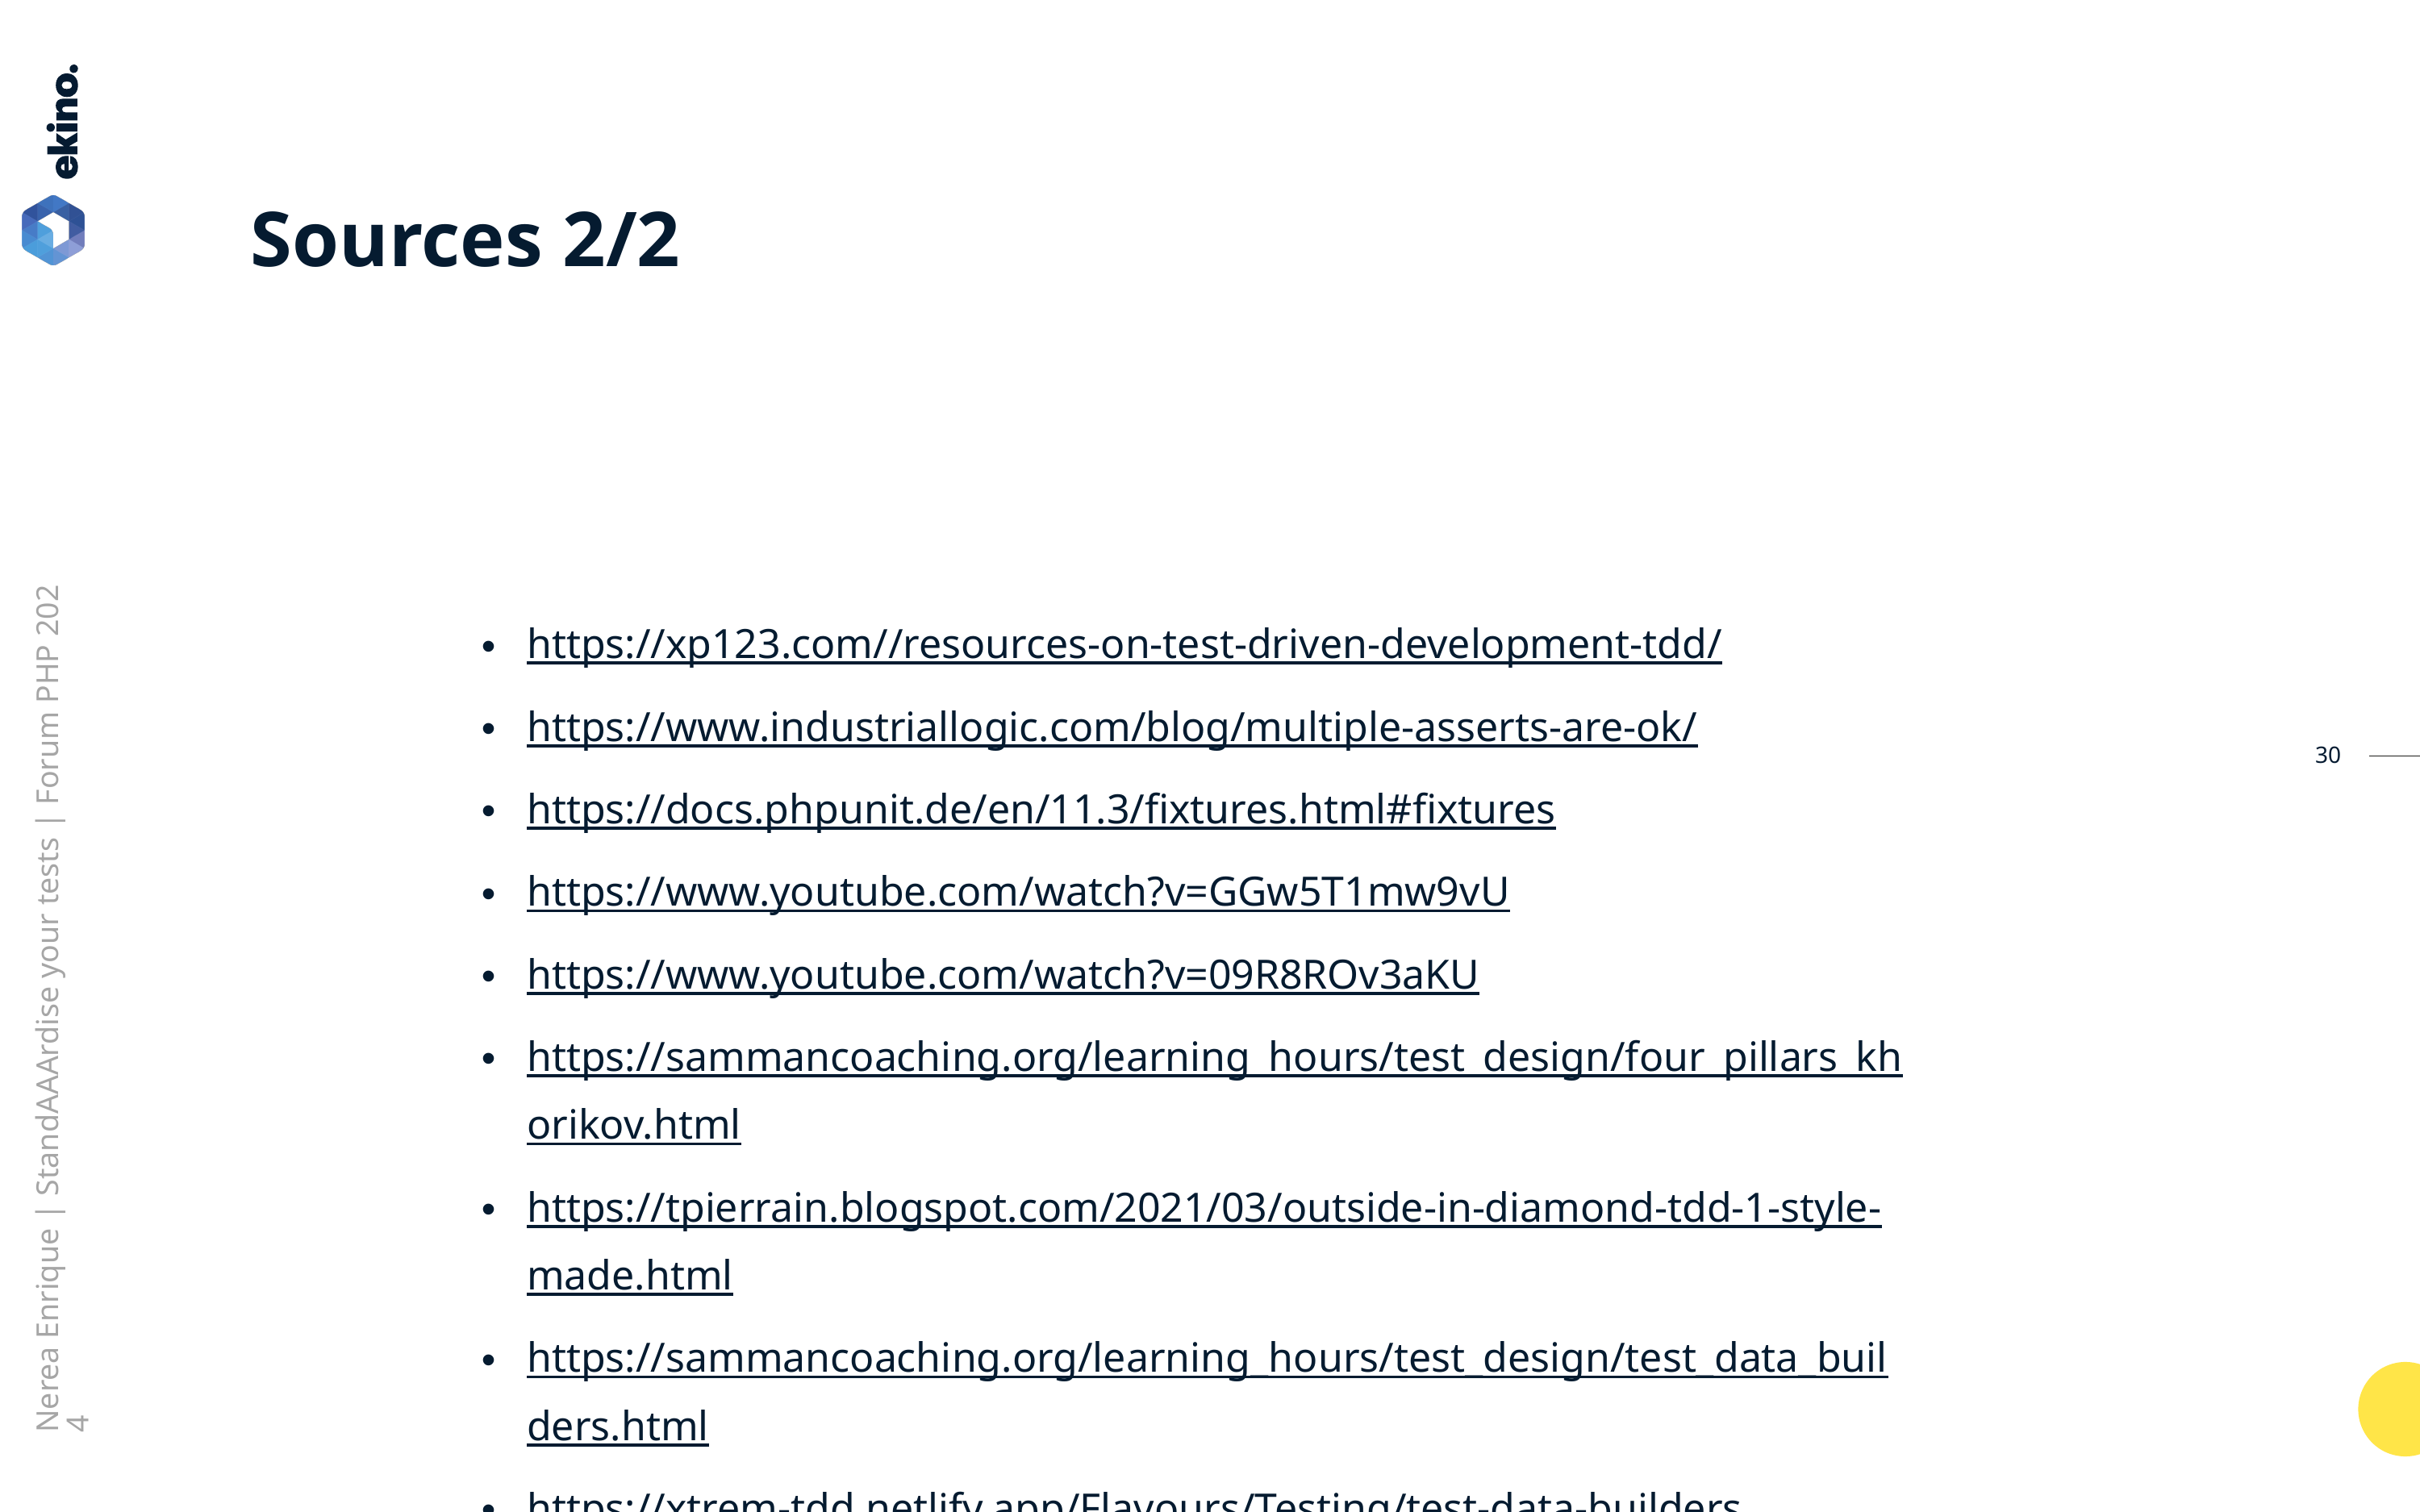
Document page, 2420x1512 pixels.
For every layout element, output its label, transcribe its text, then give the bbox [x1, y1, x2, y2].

picture [22, 195, 85, 265]
slide_number 29 [2279, 715, 2354, 797]
list https://xp123.com//resources-on-test-driven-development-tdd/ https://www.industriallogic.com/blog/multiple-asserts-are-ok/ https://docs.phpunit.de/en/11.3/fixtures.html#fixtures https://www.youtube.com/watch?v=GGw5T1mw9vU https://www.youtube.com/watch?v=09R8ROv3aKU https://sammancoaching.org/learning_hours/test_design/four_pillars_khorikov.html https://tpierrain.blogspot.com/2021/03/outside-in-diamond-tdd-1-style-made.html https://sammancoaching.org/learning_hours/test_design/test_data_builders.html https://xtrem-tdd.netlify.app/Flavours/Testing/test-data-builders [481, 585, 1910, 1122]
footer Nerea Enrique | StandAAArdise your tests | Forum PHP 2024 [22, 565, 102, 1445]
title Sources 2/2 [250, 195, 1319, 366]
